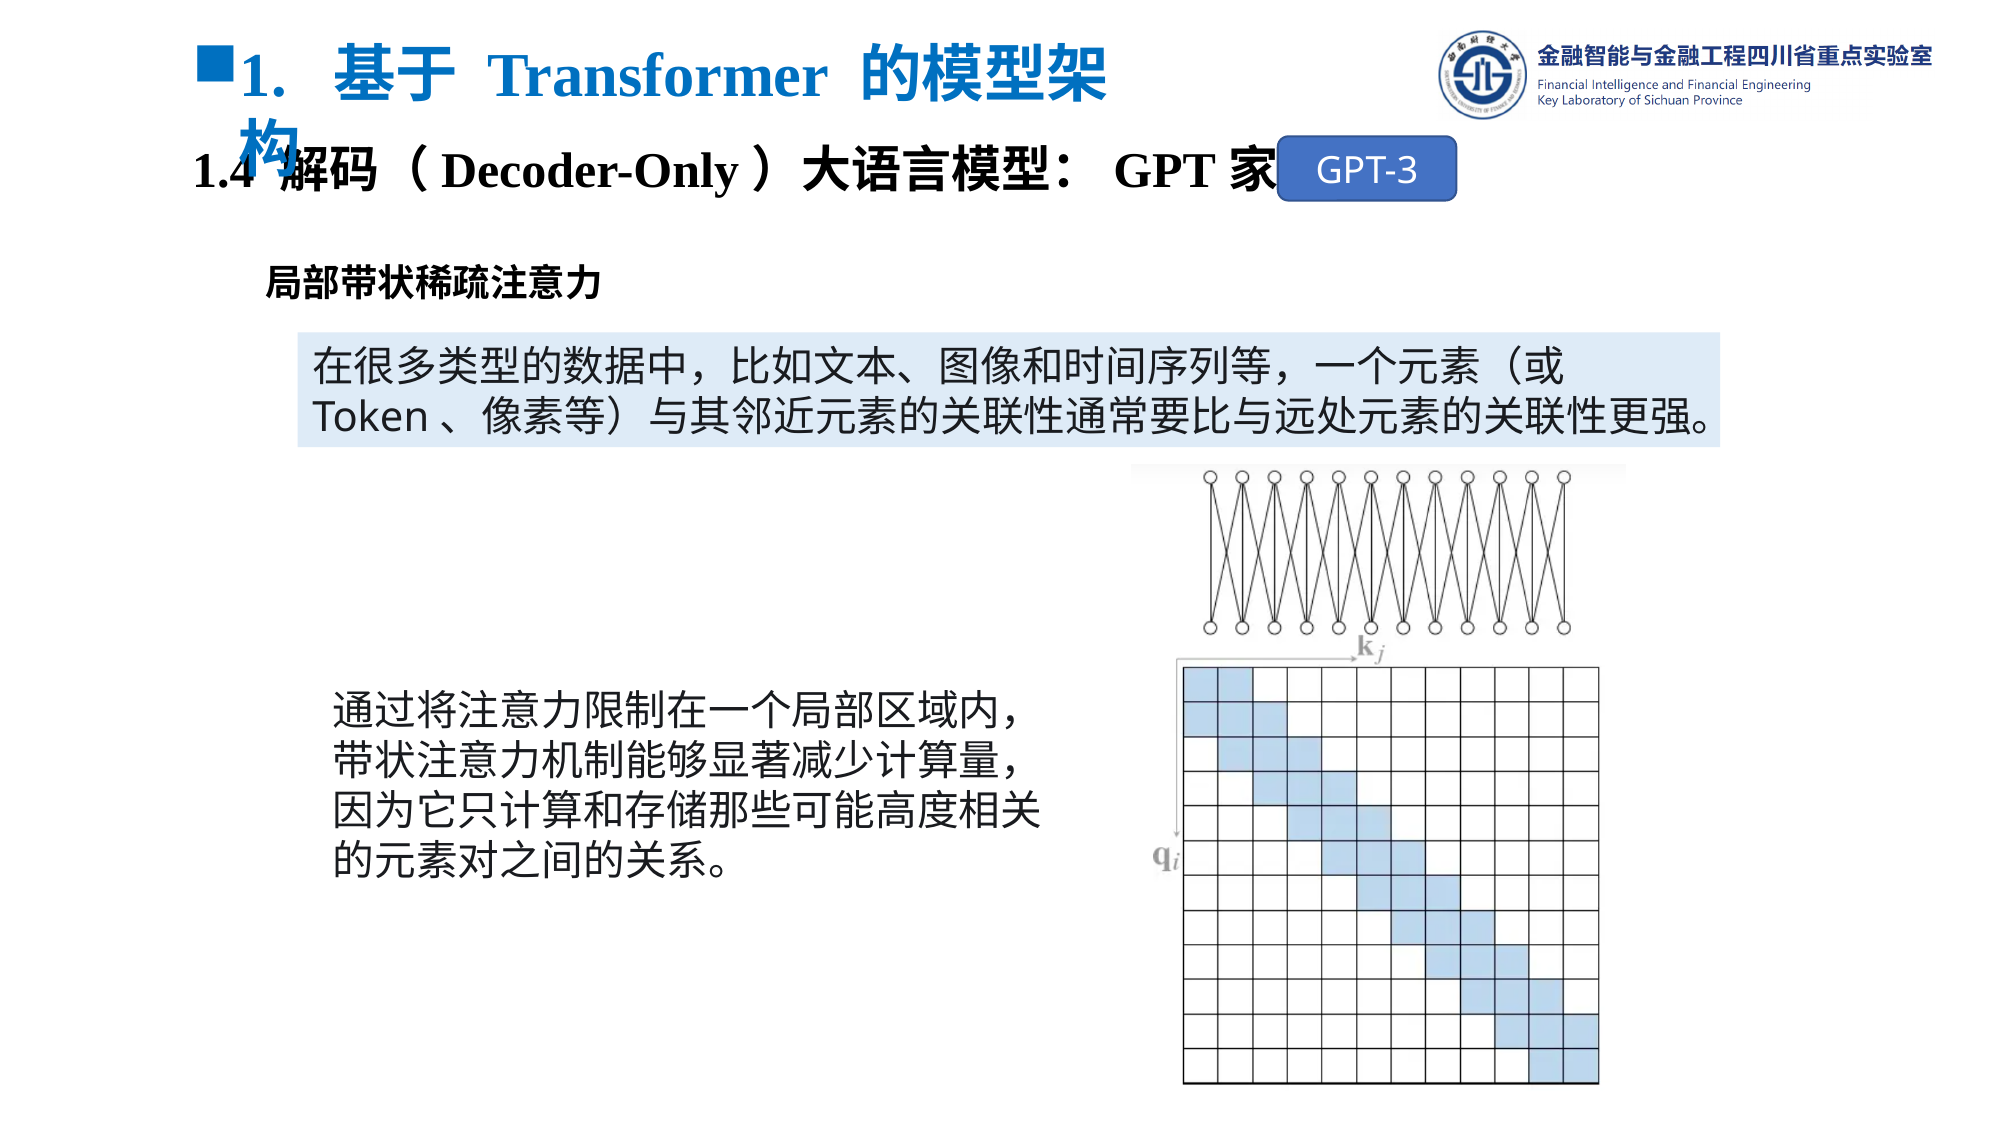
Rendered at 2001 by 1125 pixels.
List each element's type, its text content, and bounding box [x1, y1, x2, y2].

text_box GPT-3 [1276, 135, 1458, 202]
picture [1131, 464, 1626, 1091]
text_box 1.4 解码（Decoder-Only）大语言模型：GPT家族 [177, 130, 1368, 206]
text_box 在很多类型的数据中，比如文本、图像和时间序列等，一个元素（或Token、像素等）与其邻近元素的关联性通常要比与远处元素的关联性更强。 [297, 332, 1721, 448]
picture [1436, 28, 1935, 121]
text_box 通过将注意力限制在一个局部区域内，带状注意力机制能够显著减少计算量，因为它只计算和存储那些可能高度相关的元素对之间的关系。 [317, 676, 1068, 892]
text_box 局部带状稀疏注意力 [250, 229, 1378, 312]
text_box 1. 基于 Transformer 的模型架构 [177, 27, 1159, 192]
